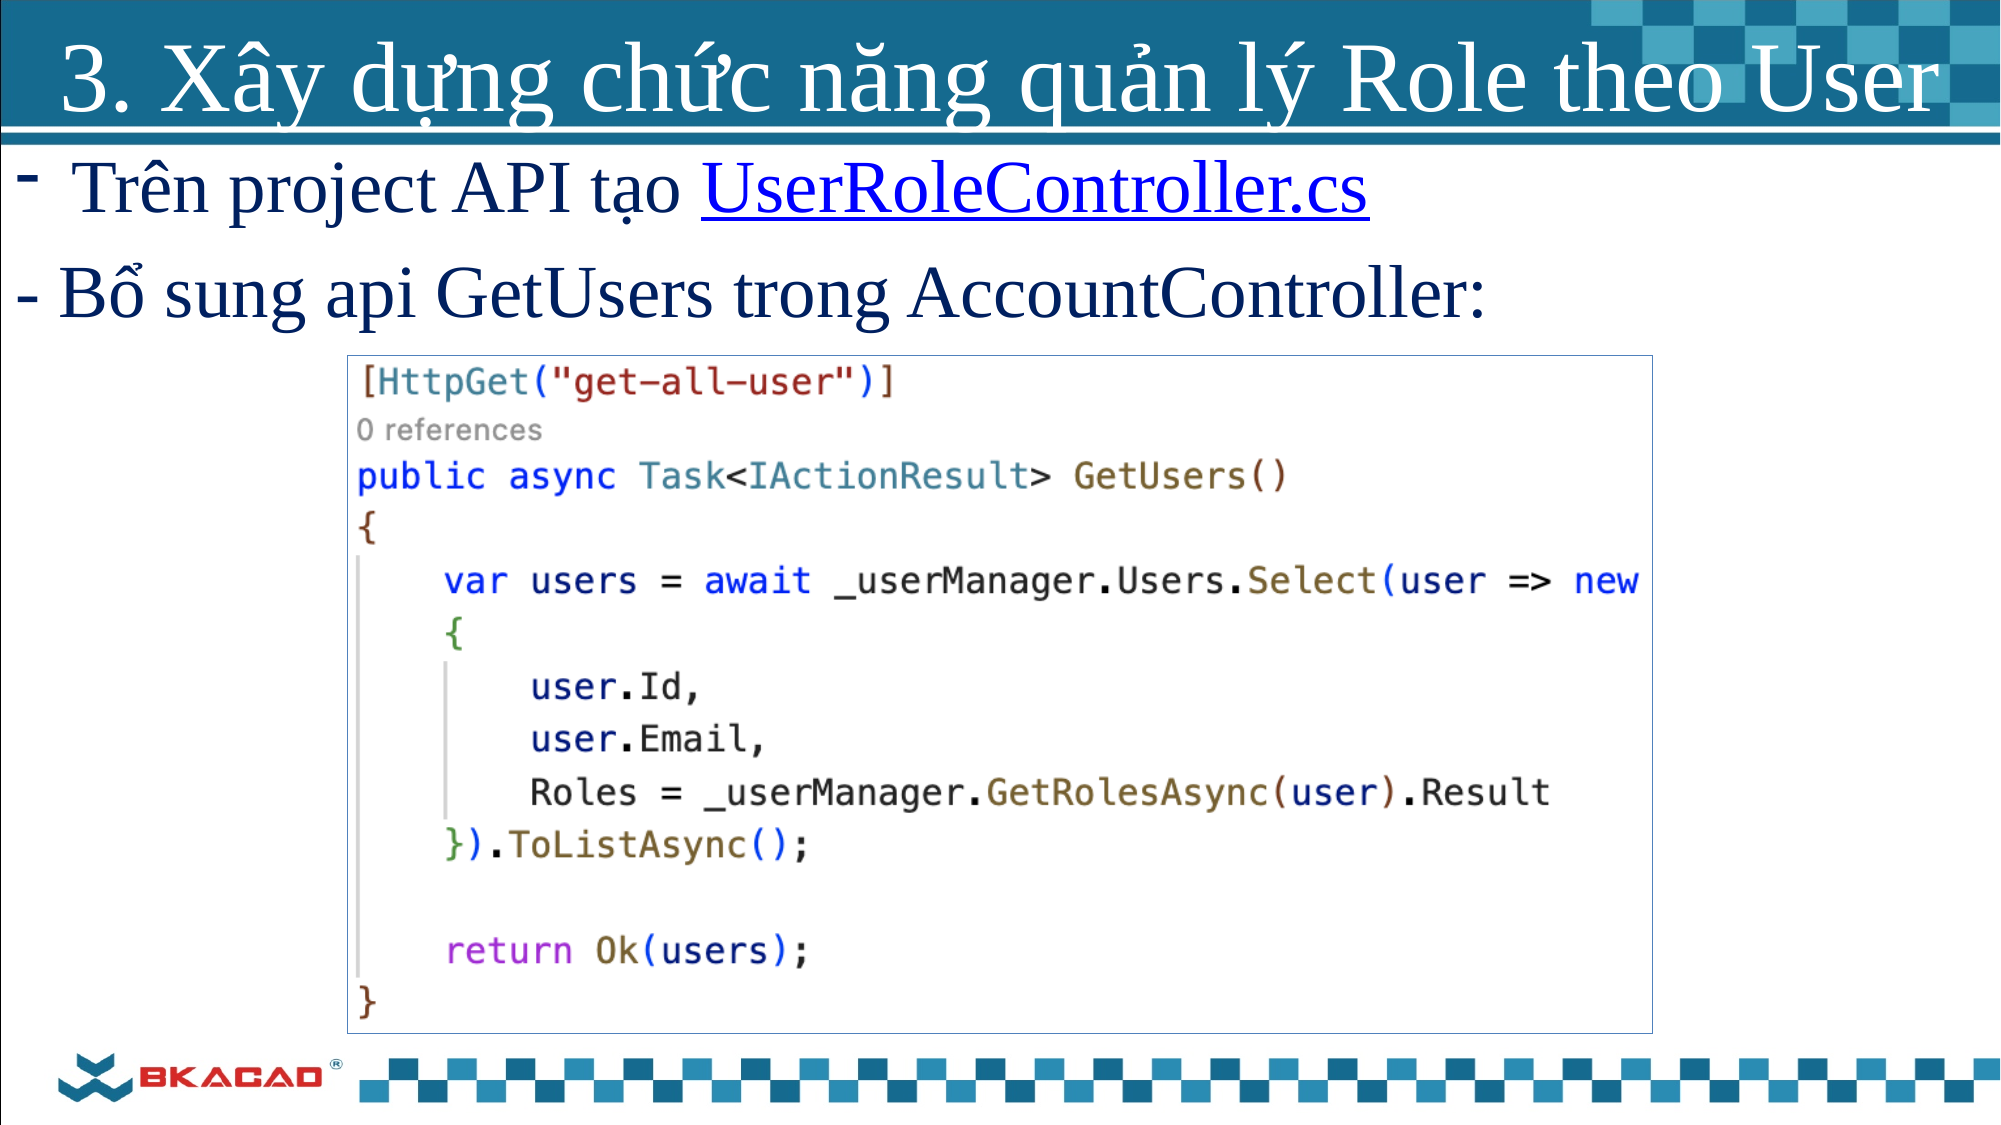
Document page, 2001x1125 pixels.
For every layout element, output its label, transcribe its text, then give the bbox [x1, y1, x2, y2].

title 3. Xây dựng chức năng quản lý Role theo User [0, 0, 2000, 130]
picture [0, 0, 2001, 1125]
list Trên project API tạo UserRoleController.cs - Bổ sung api GetUsers trong AccountController: [0, 130, 2000, 355]
